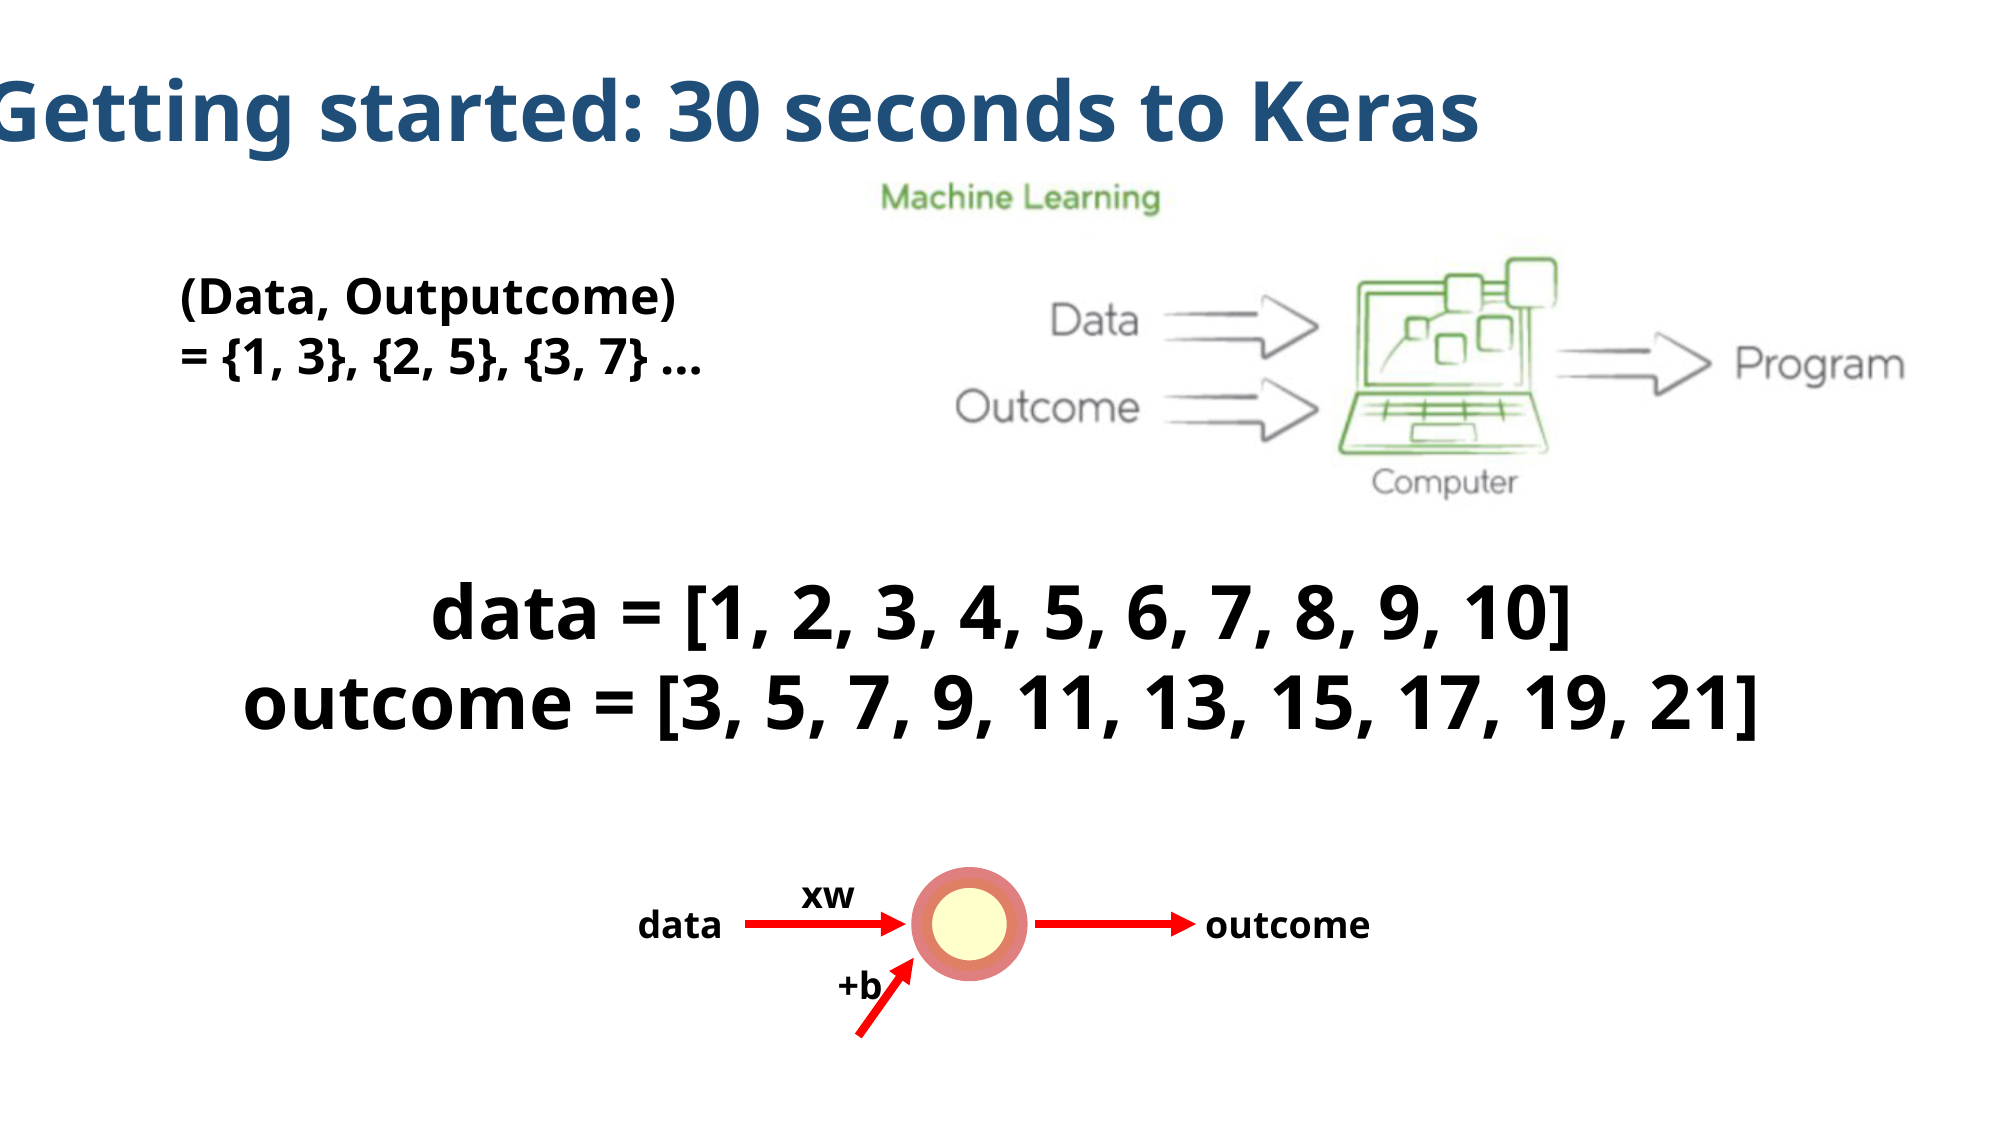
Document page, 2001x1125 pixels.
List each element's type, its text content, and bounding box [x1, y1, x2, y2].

text_box data = [1, 2, 3, 4, 5, 6, 7, 8, 9, 10] outcome = [3, 5, 7, 9, 11, 13, 15, 17, 19, 21] [118, 556, 1887, 752]
text_box (Data, Outputcome) = {1, 3}, {2, 5}, {3, 7} … [165, 257, 719, 393]
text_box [625, 863, 1381, 1037]
picture [840, 172, 1966, 508]
text_box Getting started: 30 seconds to Keras [0, 50, 1498, 166]
